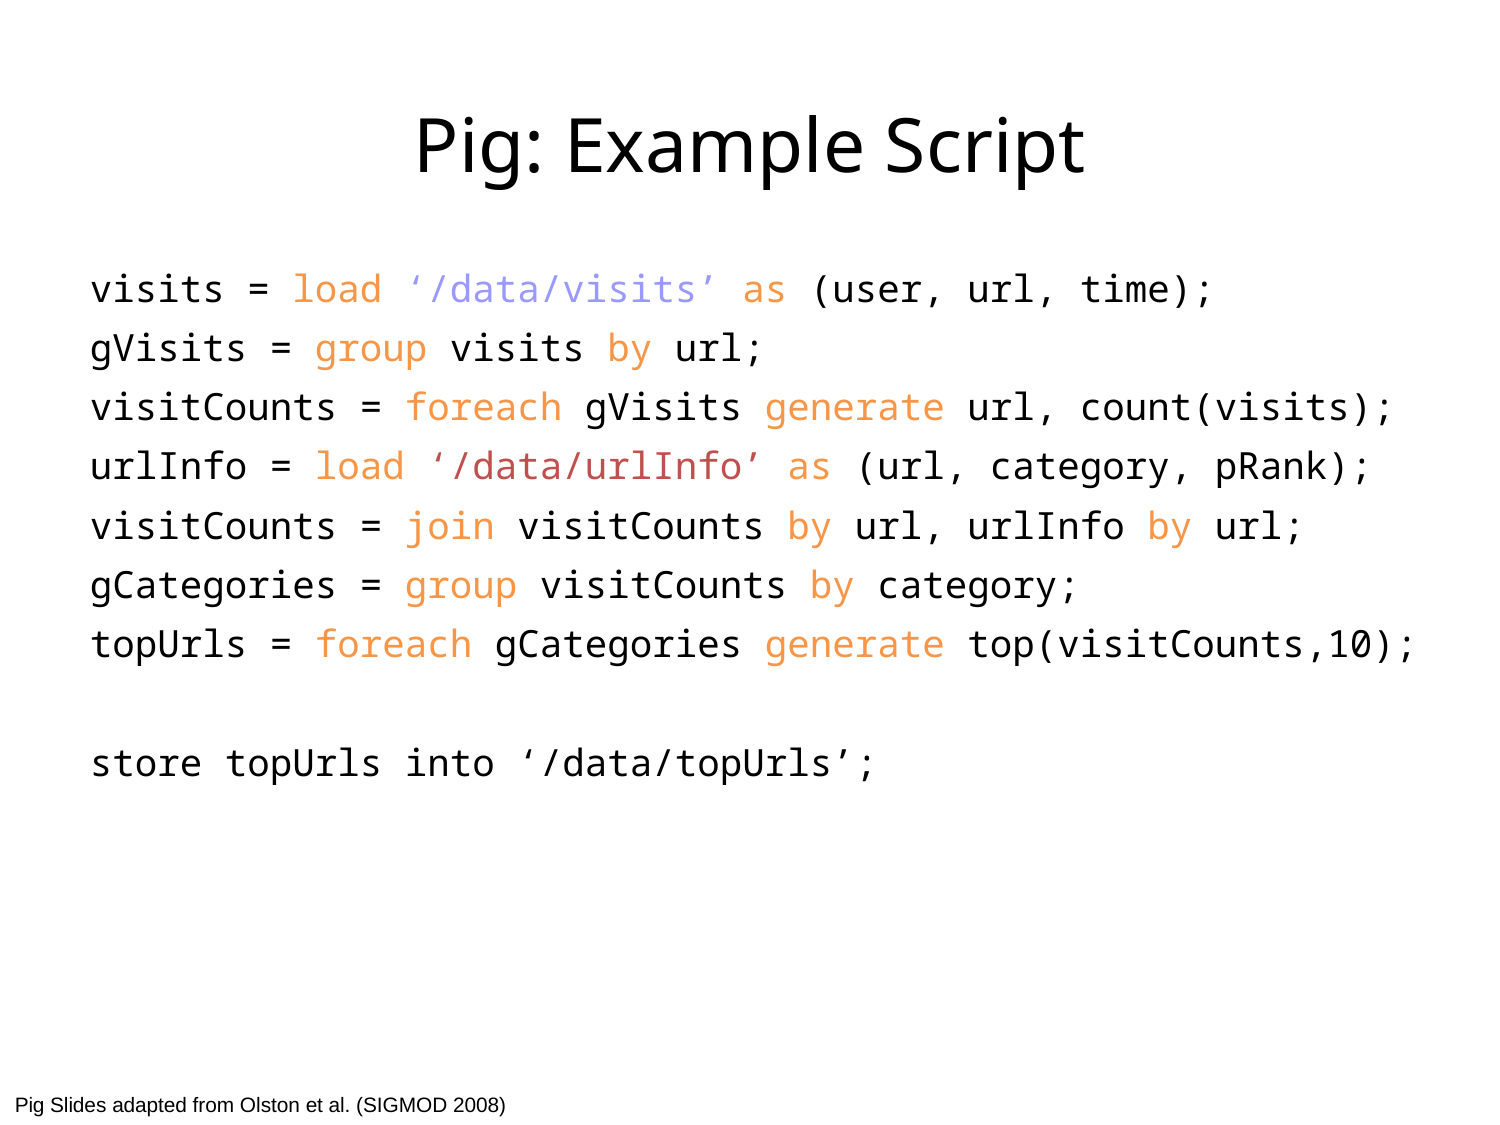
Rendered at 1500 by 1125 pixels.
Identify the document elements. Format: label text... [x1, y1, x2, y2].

text_box Pig Slides adapted from Olston et al. (SIGMOD 2008) [0, 1084, 563, 1125]
text_box Pig: Example Script [0, 90, 1500, 203]
text_box visits = load ‘/data/visits’ as (user, url, time); gVisits = group visits by url; visitCounts = foreach gVisits generate url, count(visits); urlInfo = load ‘/data/urlInfo’ as (url, category, pRank); visitCounts = join visitCounts by url, urlInfo by url; gCategories = group visitCounts by category; topUrls = foreach gCategories generate top(visitCounts,10); store topUrls into ‘/data/topUrls’; [74, 262, 1438, 1000]
